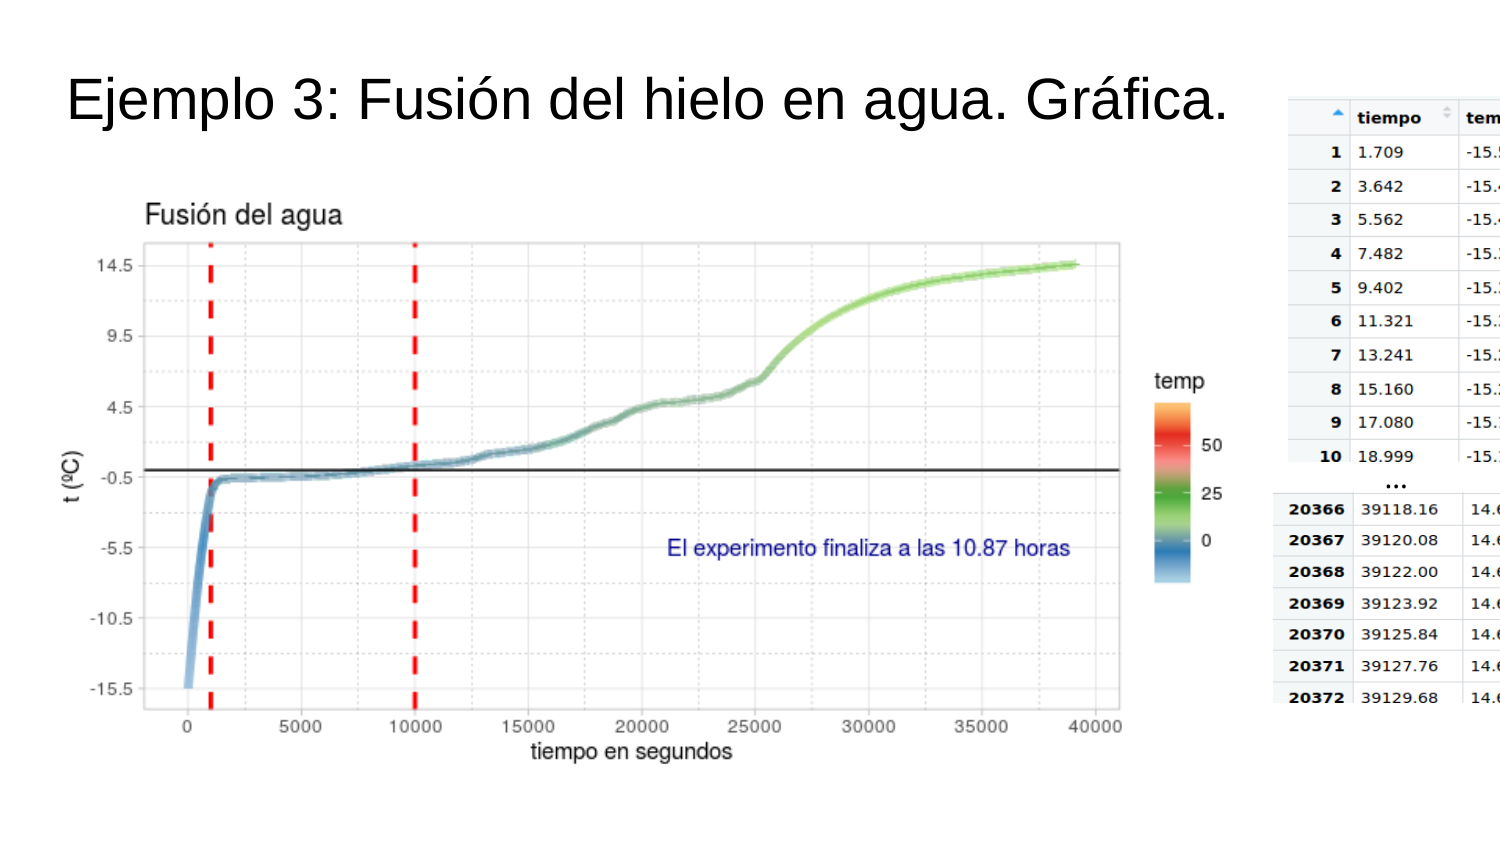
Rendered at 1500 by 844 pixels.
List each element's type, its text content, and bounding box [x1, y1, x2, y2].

text_box Ejemplo 3: Fusión del hielo en agua. Gráfica. [51, 46, 1449, 141]
text_box ... [1369, 471, 1500, 490]
picture [1288, 96, 1500, 462]
picture [50, 191, 1247, 776]
picture [1273, 492, 1500, 703]
